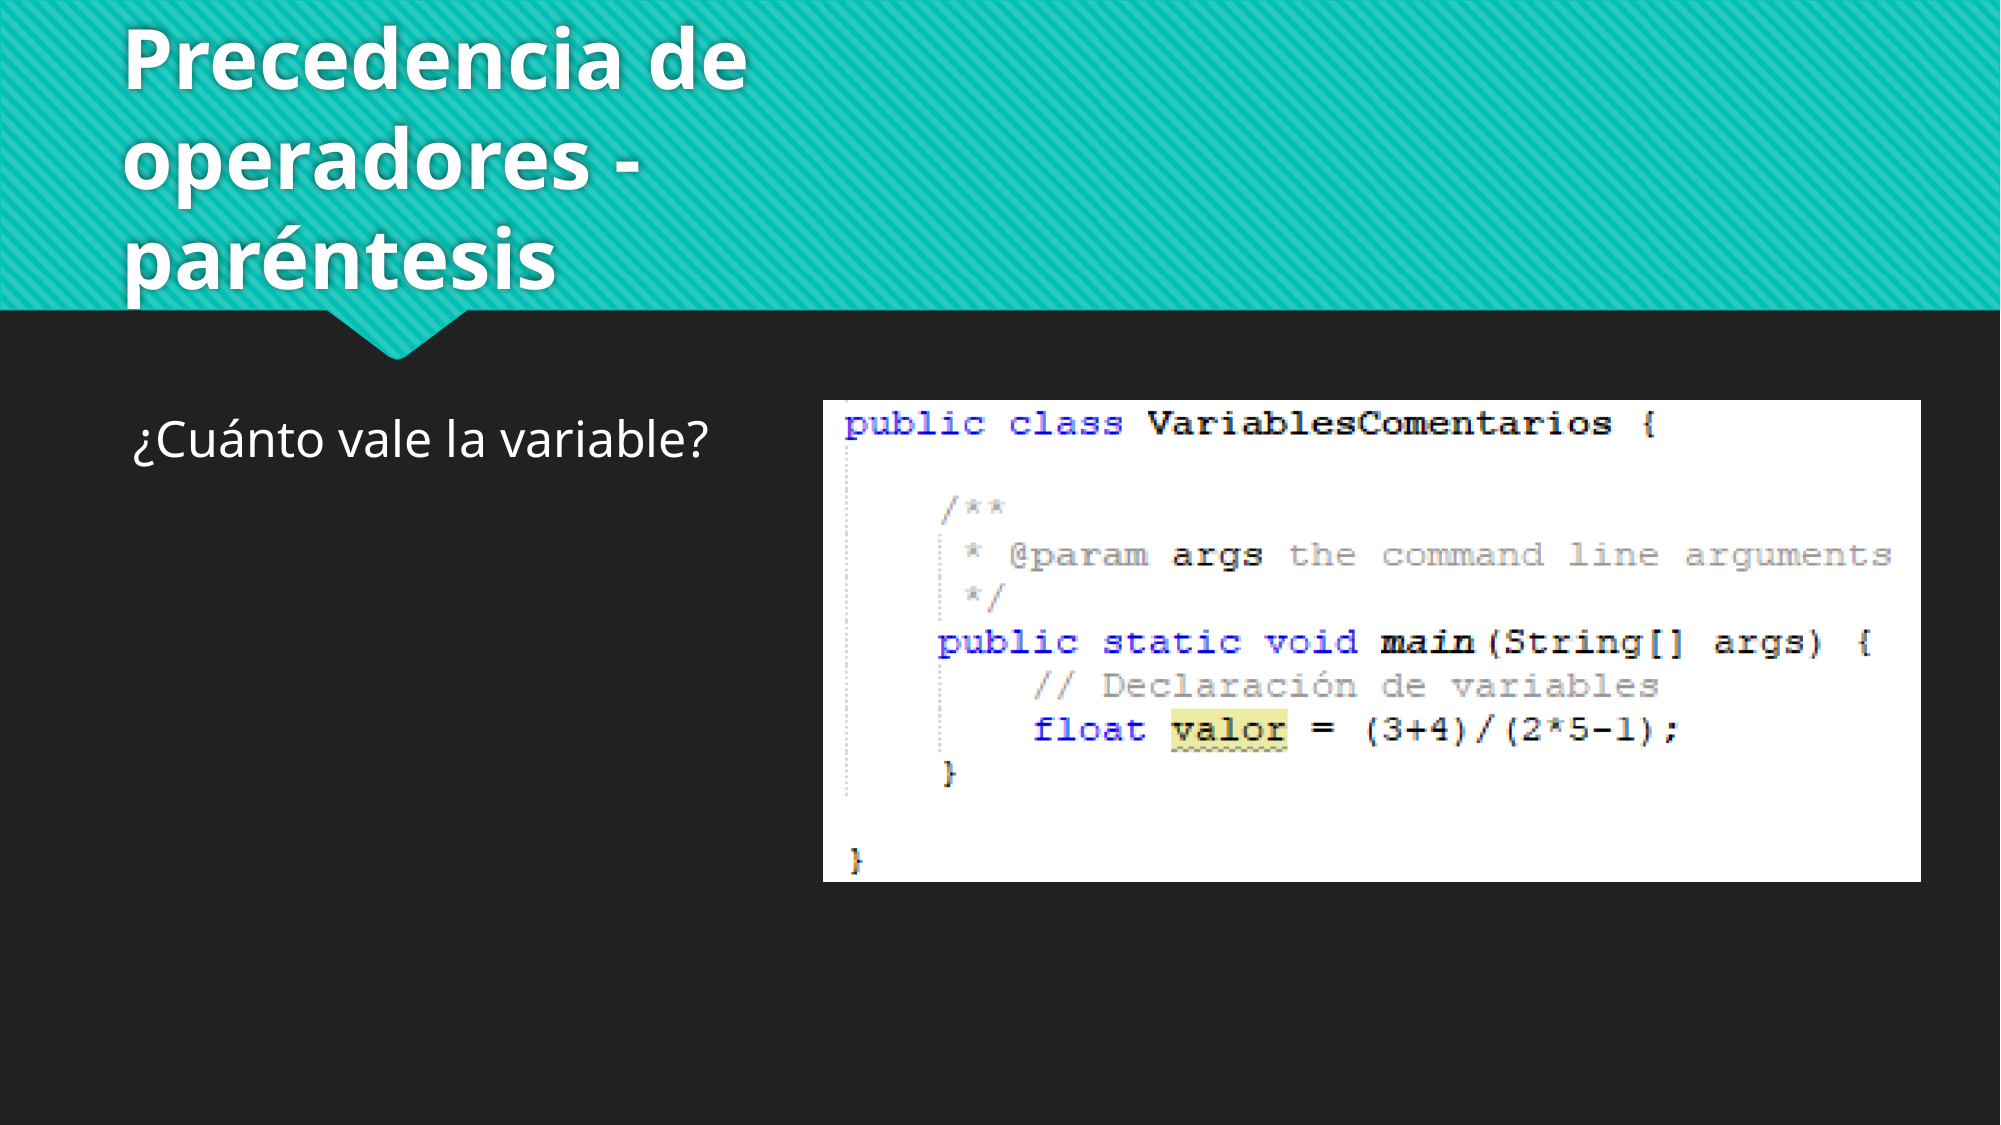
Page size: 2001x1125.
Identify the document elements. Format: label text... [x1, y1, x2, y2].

text_box ¿Cuánto vale la variable? [119, 400, 725, 595]
picture [823, 400, 1922, 882]
title Precedencia de operadores - paréntesis [106, 154, 872, 314]
